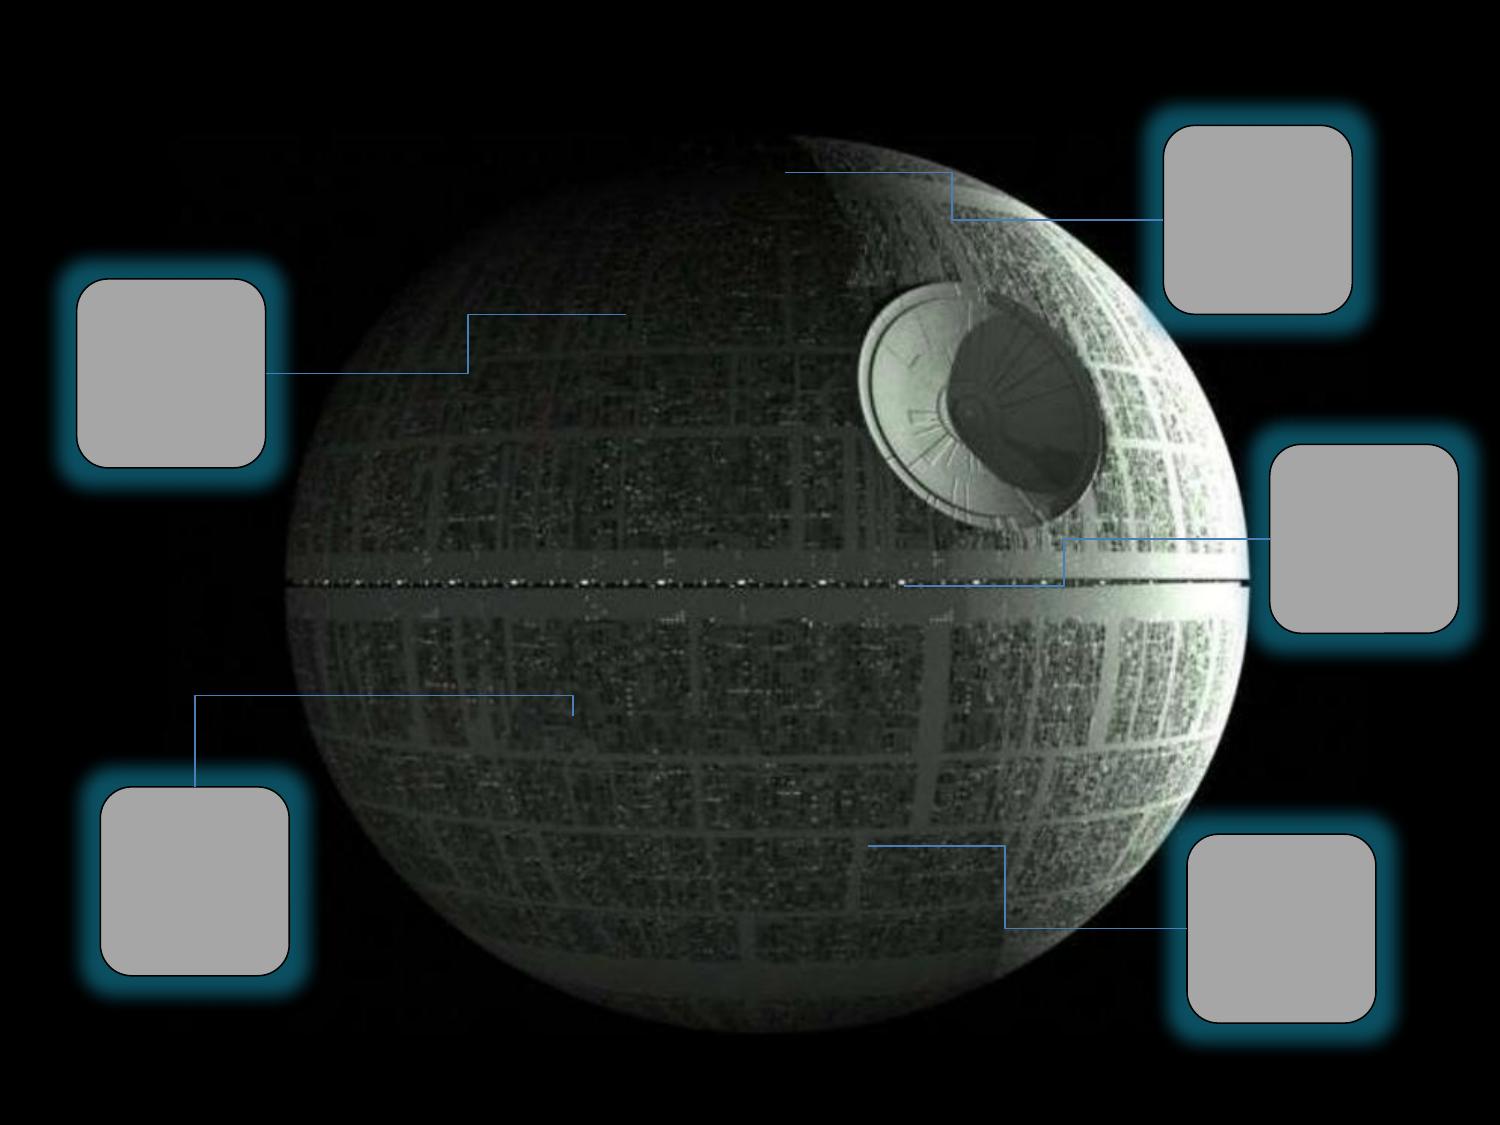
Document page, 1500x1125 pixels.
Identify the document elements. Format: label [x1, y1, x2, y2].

text_box [348, 562, 420, 941]
picture [0, 0, 1500, 1125]
text_box [903, 538, 1270, 587]
text_box [265, 314, 627, 374]
text_box [867, 845, 1188, 929]
text_box [785, 172, 1164, 221]
